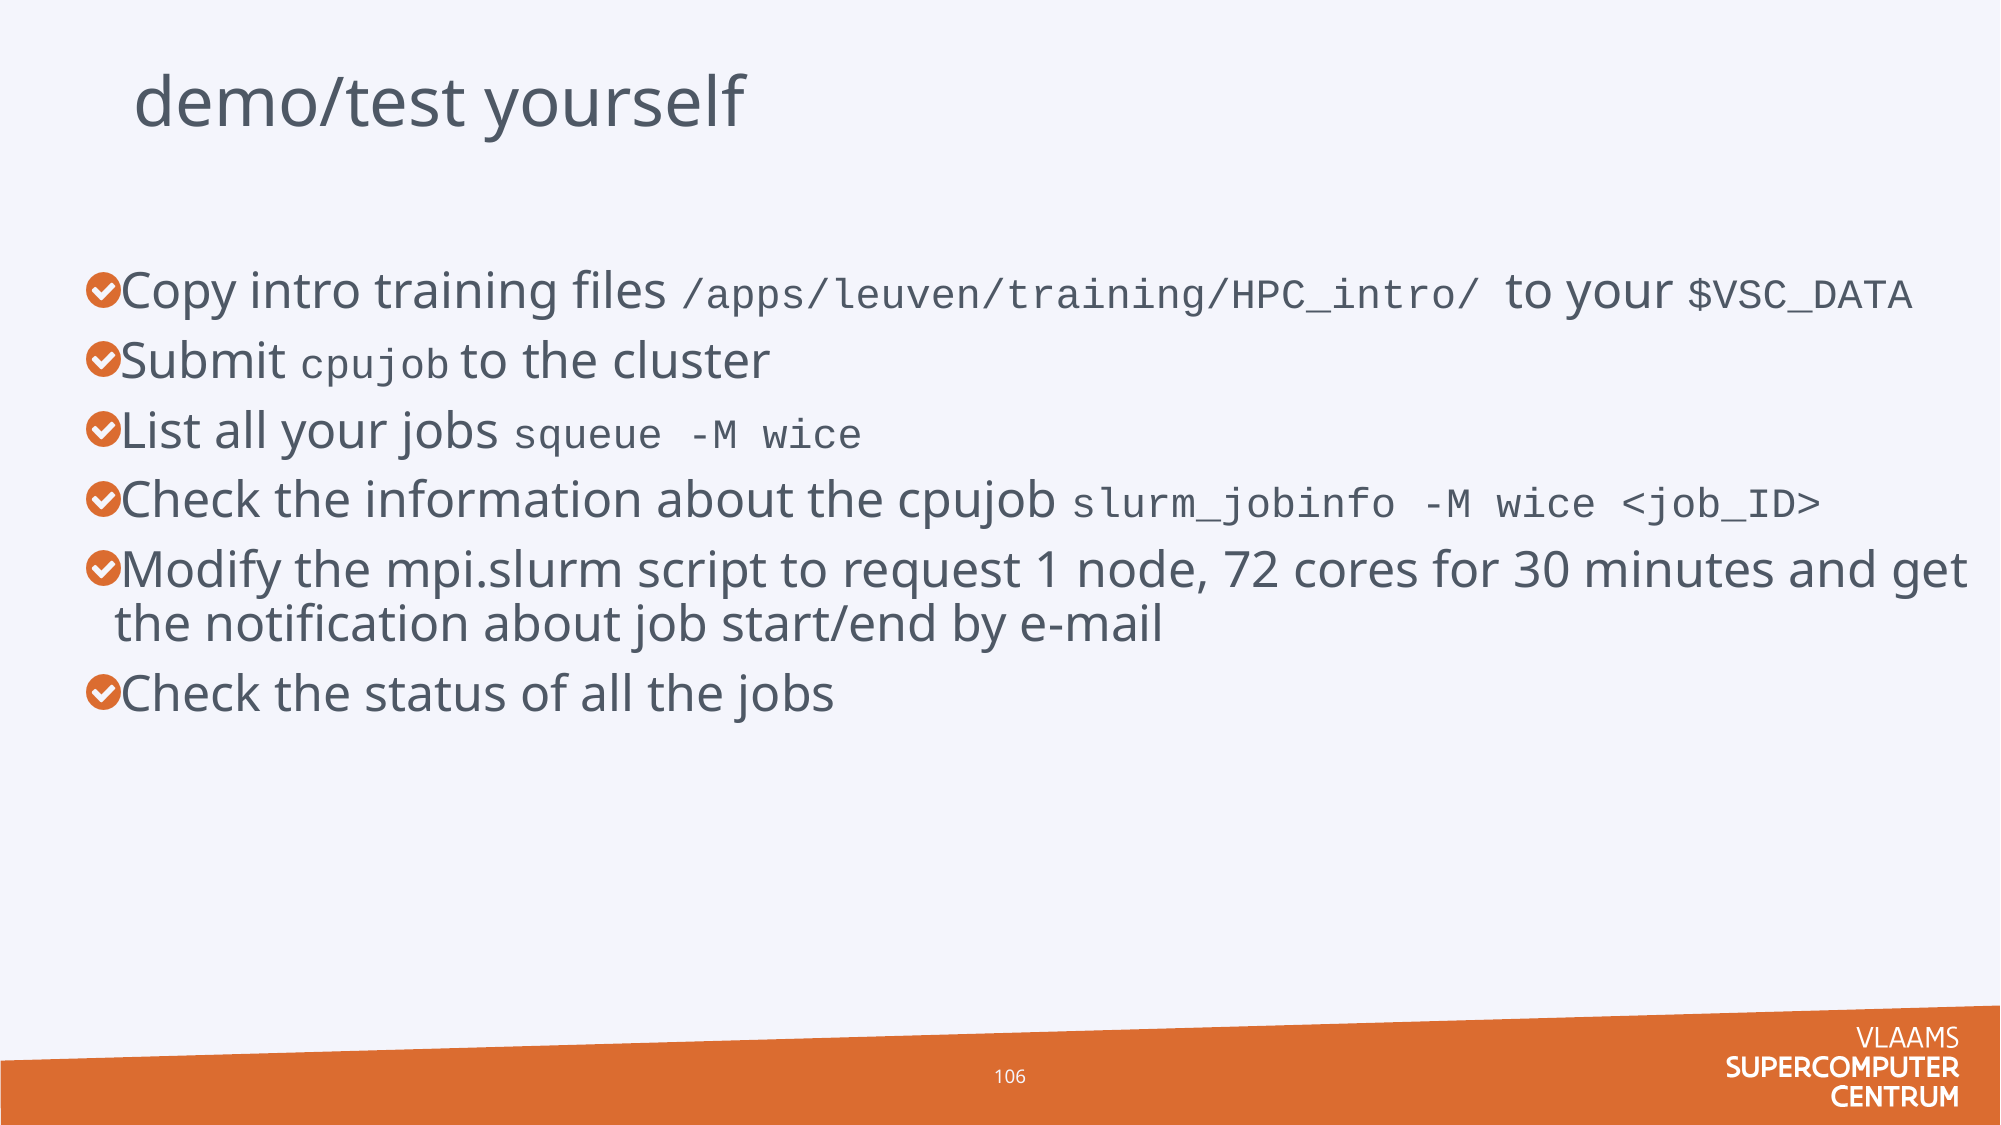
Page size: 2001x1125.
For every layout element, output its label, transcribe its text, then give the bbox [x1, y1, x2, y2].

picture [86, 341, 121, 377]
list Copy intro training files /apps/leuven/training/HPC_intro/ to your $VSC_DATA Submit cpujob to the cluster List all your jobs squeue -M wice Check the information about the cpujob slurm_jobinfo -M wice <job_ID> Modify the mpi.slurm script to request 1 node, 72 cores for 30 minutes and get the notification about job start/end by e-mail Check the status of all the jobs [86, 265, 2000, 993]
slide_number 106 [958, 1047, 1042, 1108]
title demo/test yourself [118, 0, 1941, 213]
picture [86, 674, 121, 710]
picture [1725, 1021, 1960, 1117]
picture [86, 411, 121, 447]
picture [86, 550, 121, 586]
picture [86, 481, 121, 517]
picture [86, 272, 121, 308]
